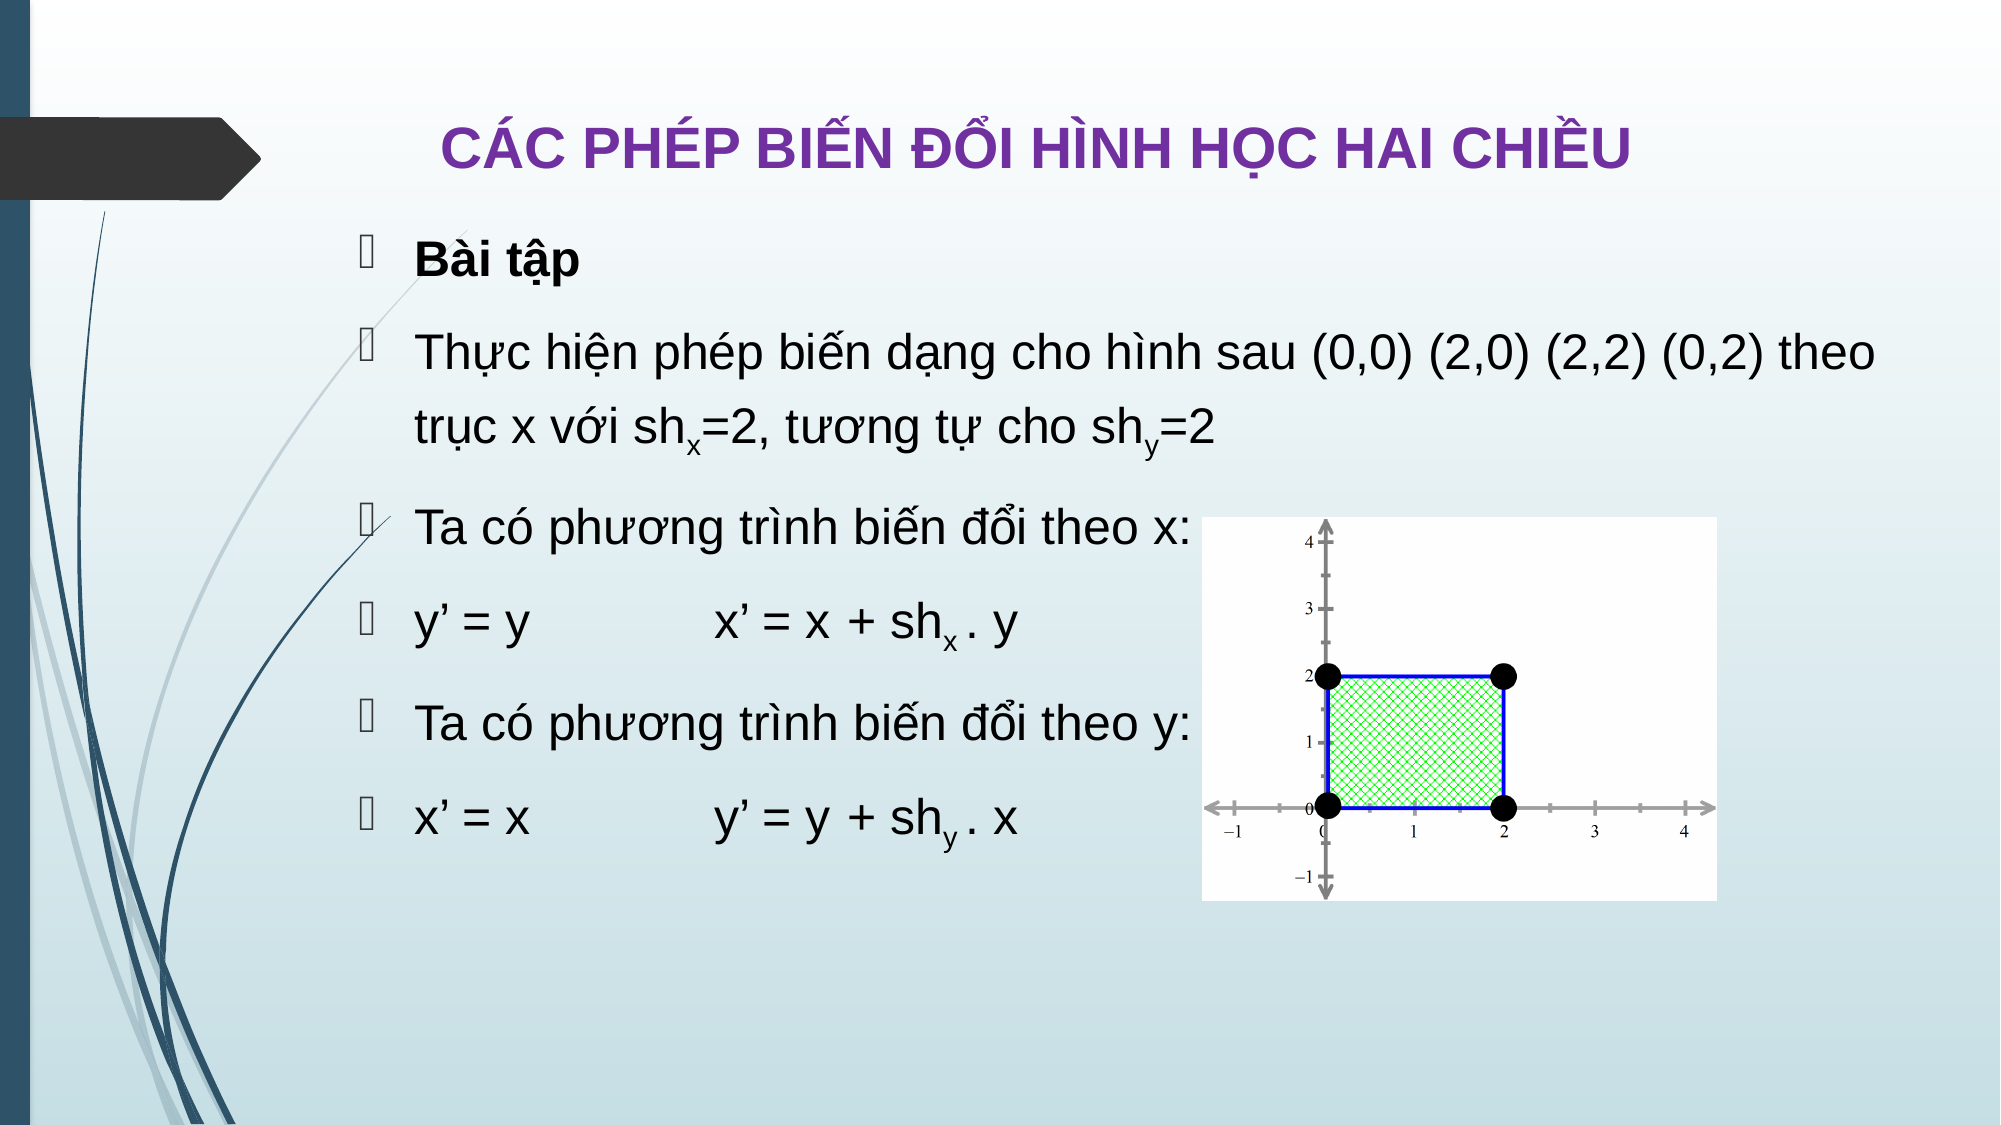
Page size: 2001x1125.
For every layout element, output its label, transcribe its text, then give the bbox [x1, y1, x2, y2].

title CÁC PHÉP BIẾN ĐỔI HÌNH HỌC HAI CHIỀU [425, 102, 1888, 207]
list Bài tập Thực hiện phép biến dạng cho hình sau (0,0) (2,0) (2,2) (0,2) theo trục x với shx=2, tương tự cho shy=2 Ta có phương trình biến đổi theo x: y’ = y x’ = x + shx . y Ta có phương trình biến đổi theo y: x’ = x y’ = y + shy . x [343, 207, 1914, 1040]
picture [1201, 517, 1717, 902]
